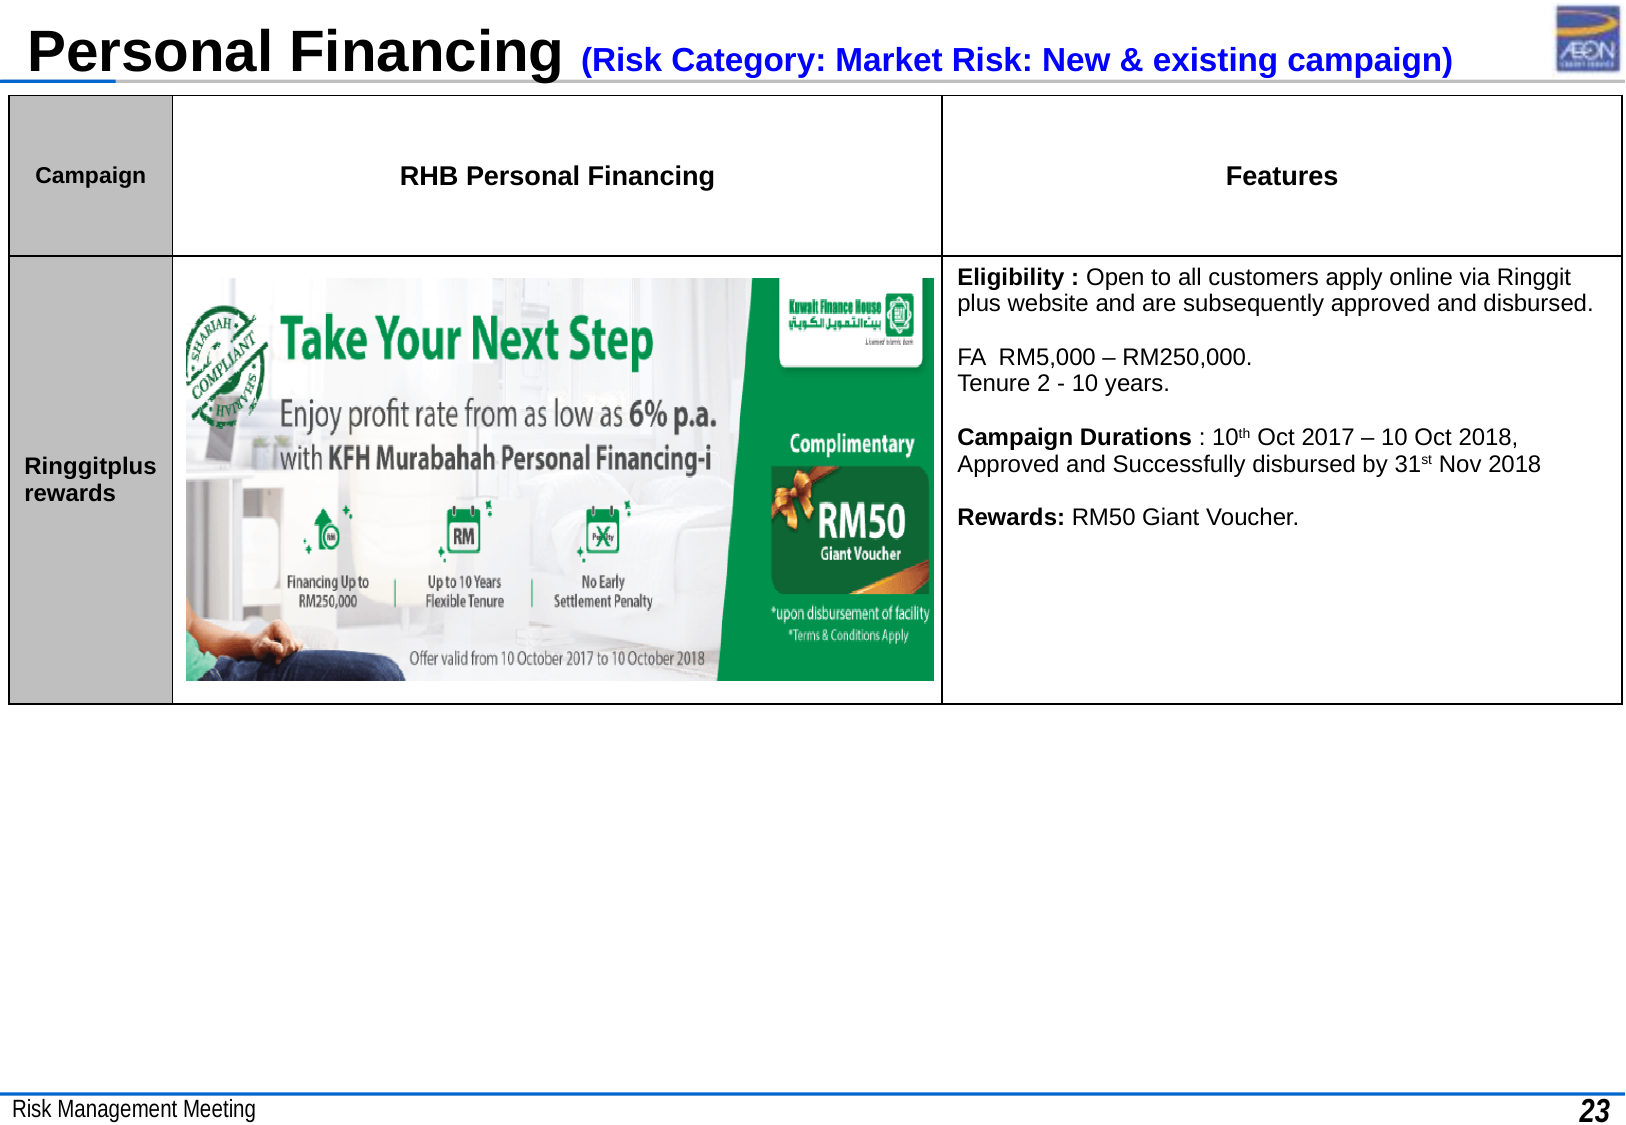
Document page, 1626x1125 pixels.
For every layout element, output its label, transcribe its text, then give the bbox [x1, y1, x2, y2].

picture [186, 278, 934, 681]
table_cell Ringgitplus rewards [10, 257, 172, 703]
table_cell [173, 257, 941, 703]
table_header Features [943, 96, 1621, 255]
table_header Campaign [10, 96, 172, 255]
picture [1551, 3, 1626, 78]
table_cell Eligibility : Open to all customers apply online via Ringgit plus website and are subsequently approved and disbursed. FA RM5,000 – RM250,000. Tenure 2 - 10 years. Campaign Durations : 10th Oct 2017 – 10 Oct 2018, Approved and Successfully disbursed by 31st Nov 2018 Rewards: RM50 Giant Voucher. [943, 257, 1621, 703]
table_header RHB Personal Financing [173, 96, 941, 255]
text_box Personal Financing (Risk Category: Market Risk: New & existing campaign) [12, 12, 1575, 93]
